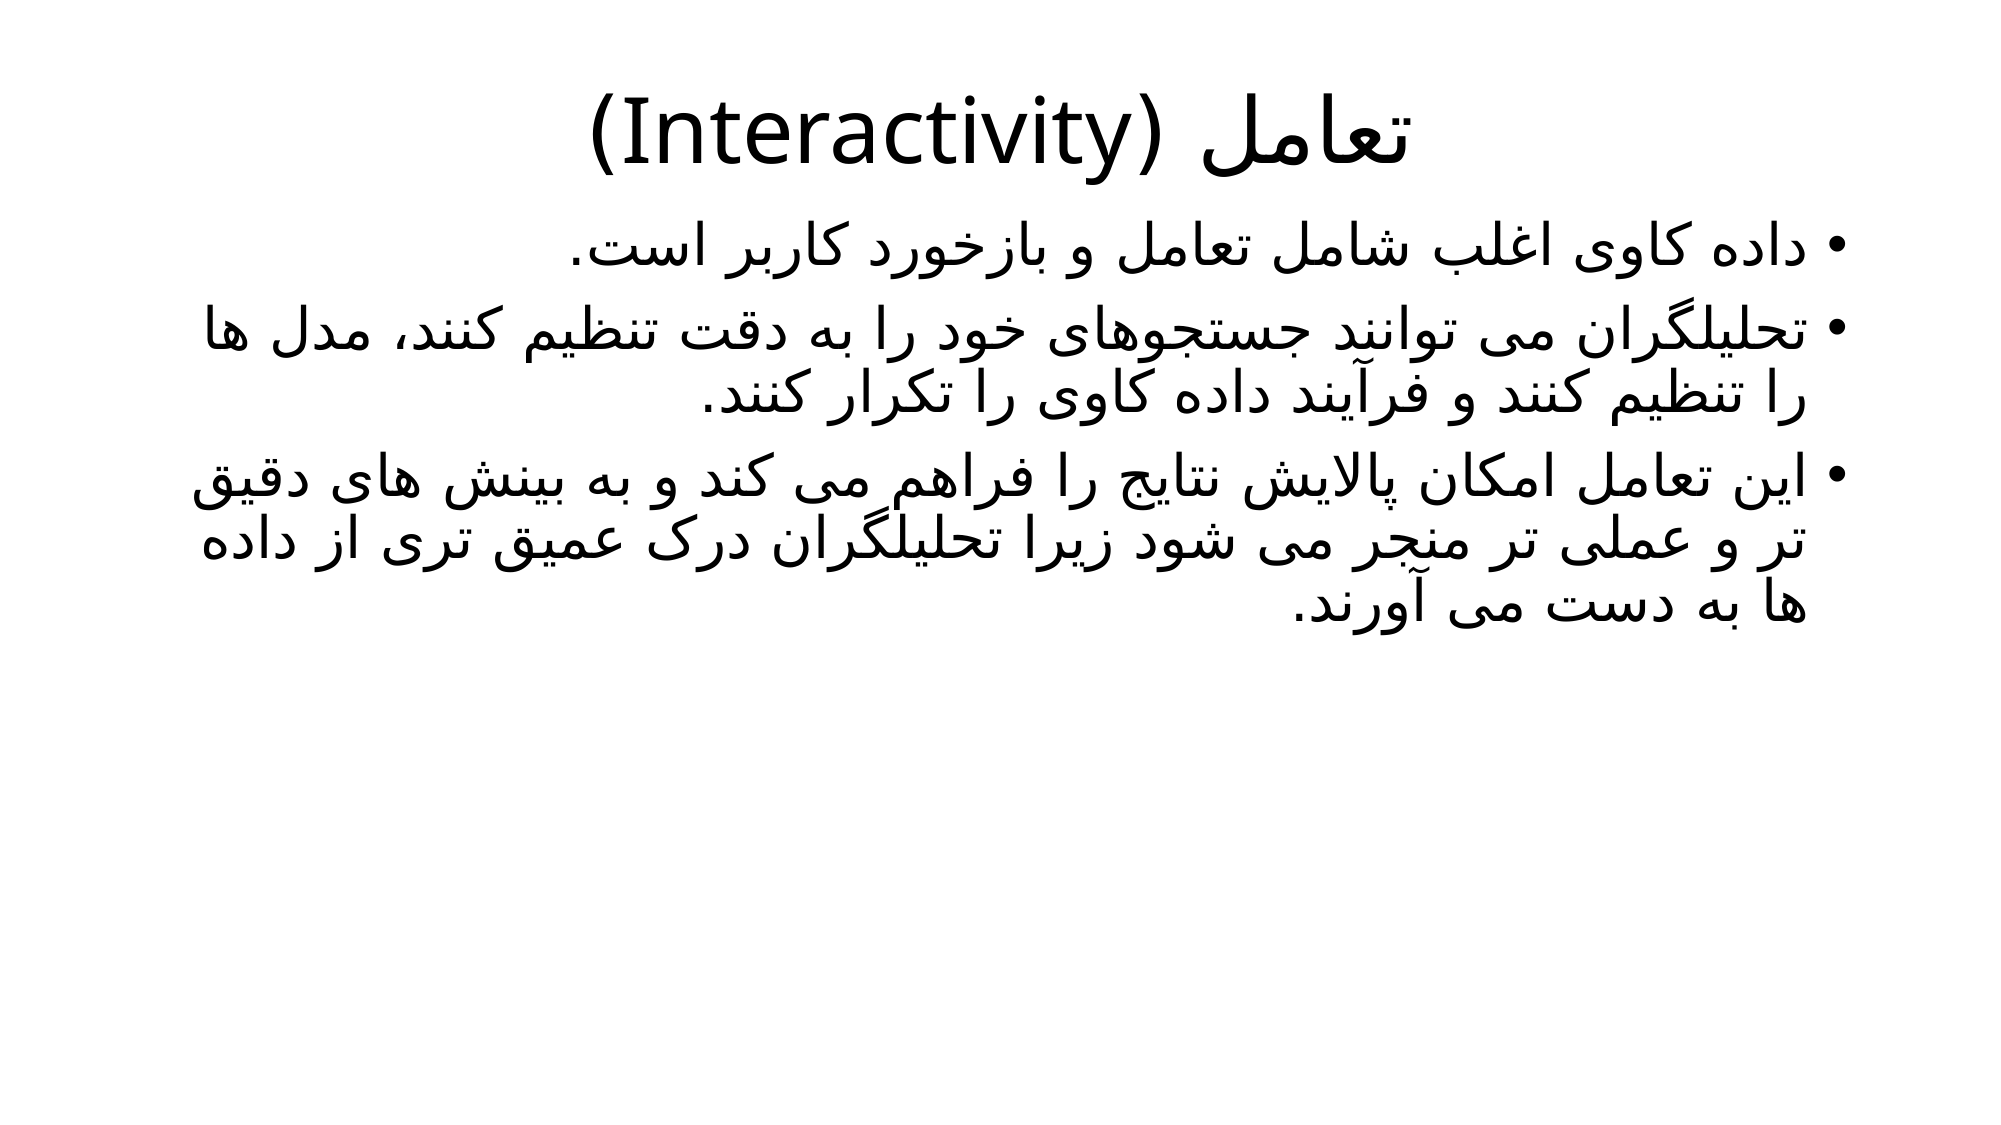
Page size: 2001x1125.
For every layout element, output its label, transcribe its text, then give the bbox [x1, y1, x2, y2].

list داده کاوی اغلب شامل تعامل و بازخورد کاربر است. تحلیلگران می توانند جستجوهای خود را به دقت تنظیم کنند، مدل ها را تنظیم کنند و فرآیند داده کاوی را تکرار کنند. این تعامل امکان پالایش نتایج را فراهم می کند و به بینش های دقیق تر و عملی تر منجر می شود زیرا تحلیلگران درک عمیق تری از داده ها به دست می آورند. [137, 207, 1863, 1014]
title تعامل (Interactivity) [137, 59, 1863, 207]
